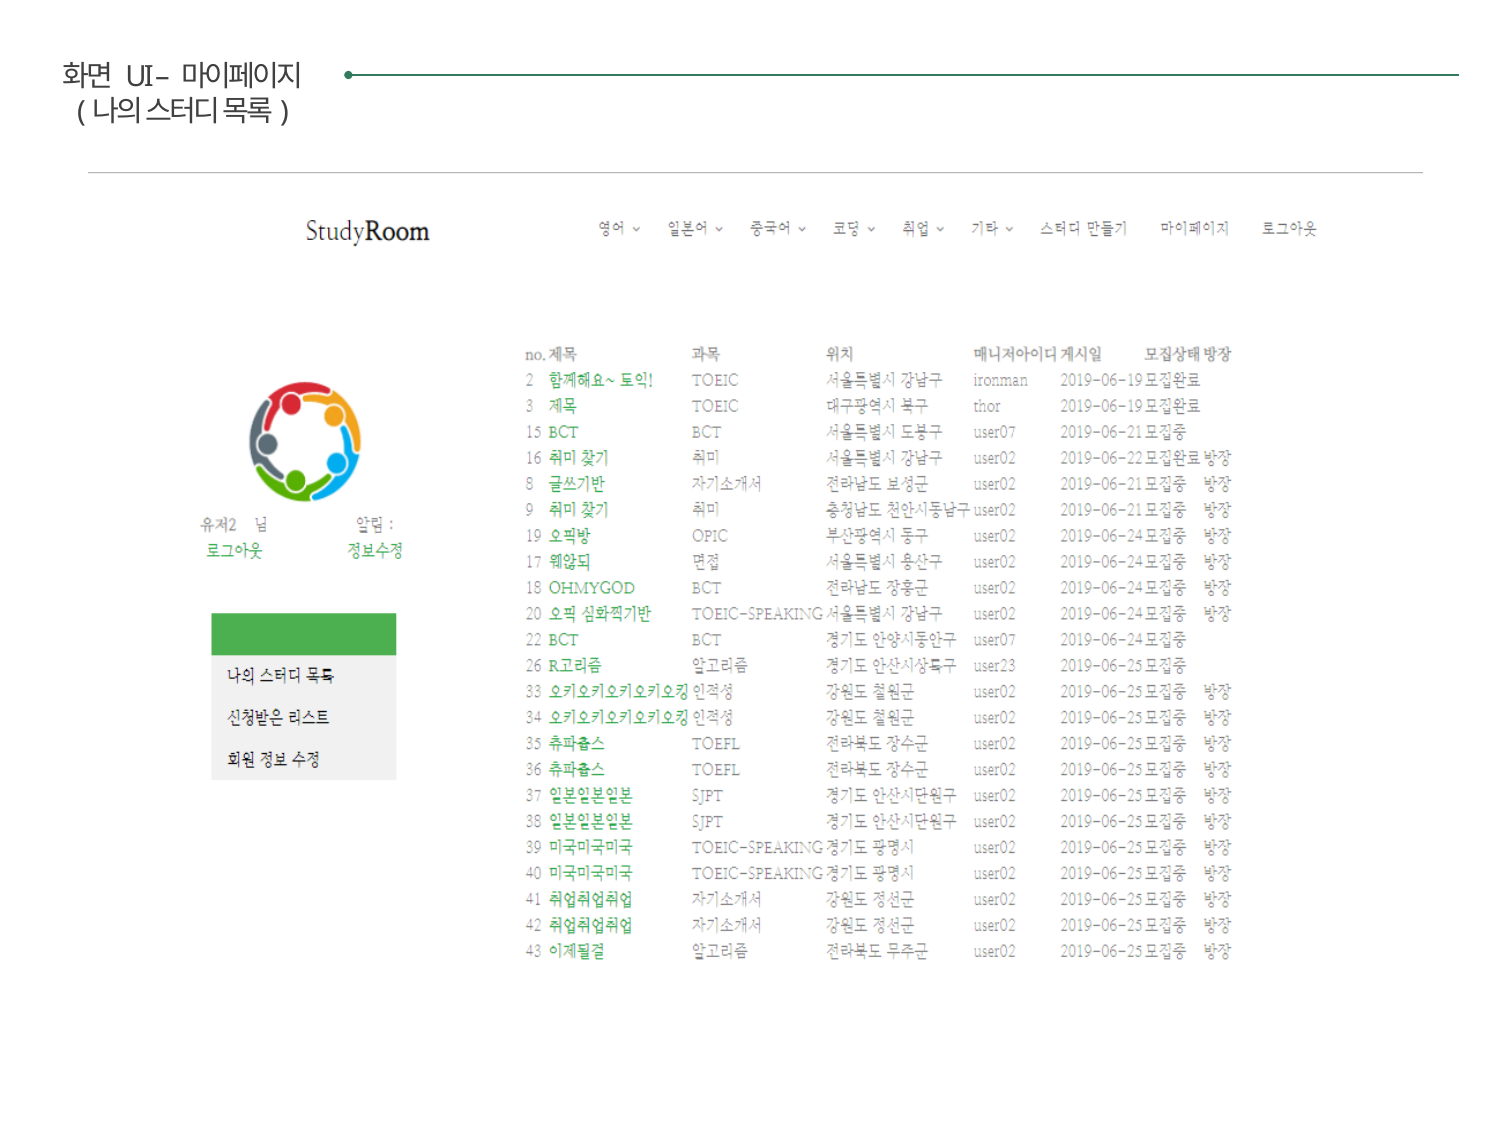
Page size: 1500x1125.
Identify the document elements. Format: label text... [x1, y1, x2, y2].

picture [88, 172, 1423, 1052]
text_box 화면 UI – 마이페이지 (나의 스터디 목록) [29, 49, 337, 135]
